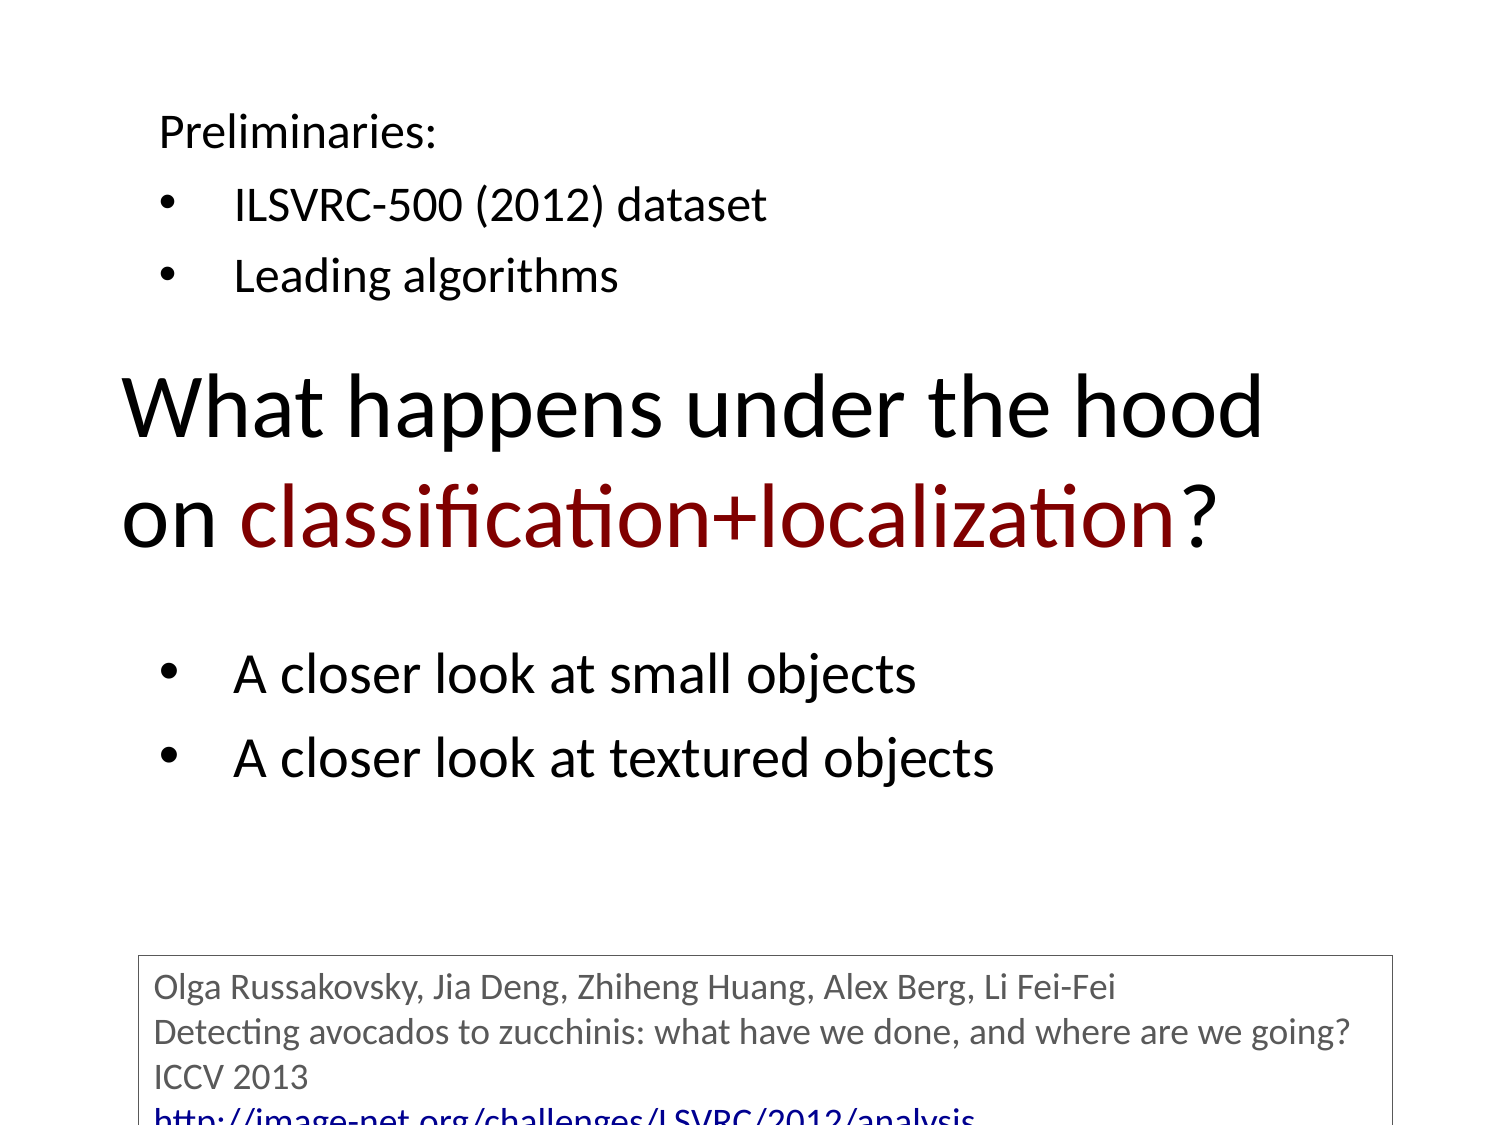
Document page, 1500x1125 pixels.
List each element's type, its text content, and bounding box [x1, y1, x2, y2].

text_box What happens under the hood on classification+localization? [107, 338, 1463, 573]
text_box Olga Russakovsky, Jia Deng, Zhiheng Huang, Alex Berg, Li Fei-Fei Detecting avocados to zucchinis: what have we done, and where are we going? ICCV 2013 http://image-net.org/challenges/LSVRC/2012/analysis [138, 955, 1393, 1125]
text_box A closer look at small objects A closer look at textured objects [144, 613, 1500, 797]
text_box Preliminaries: ILSVRC-500 (2012) dataset Leading algorithms [144, 79, 1359, 311]
